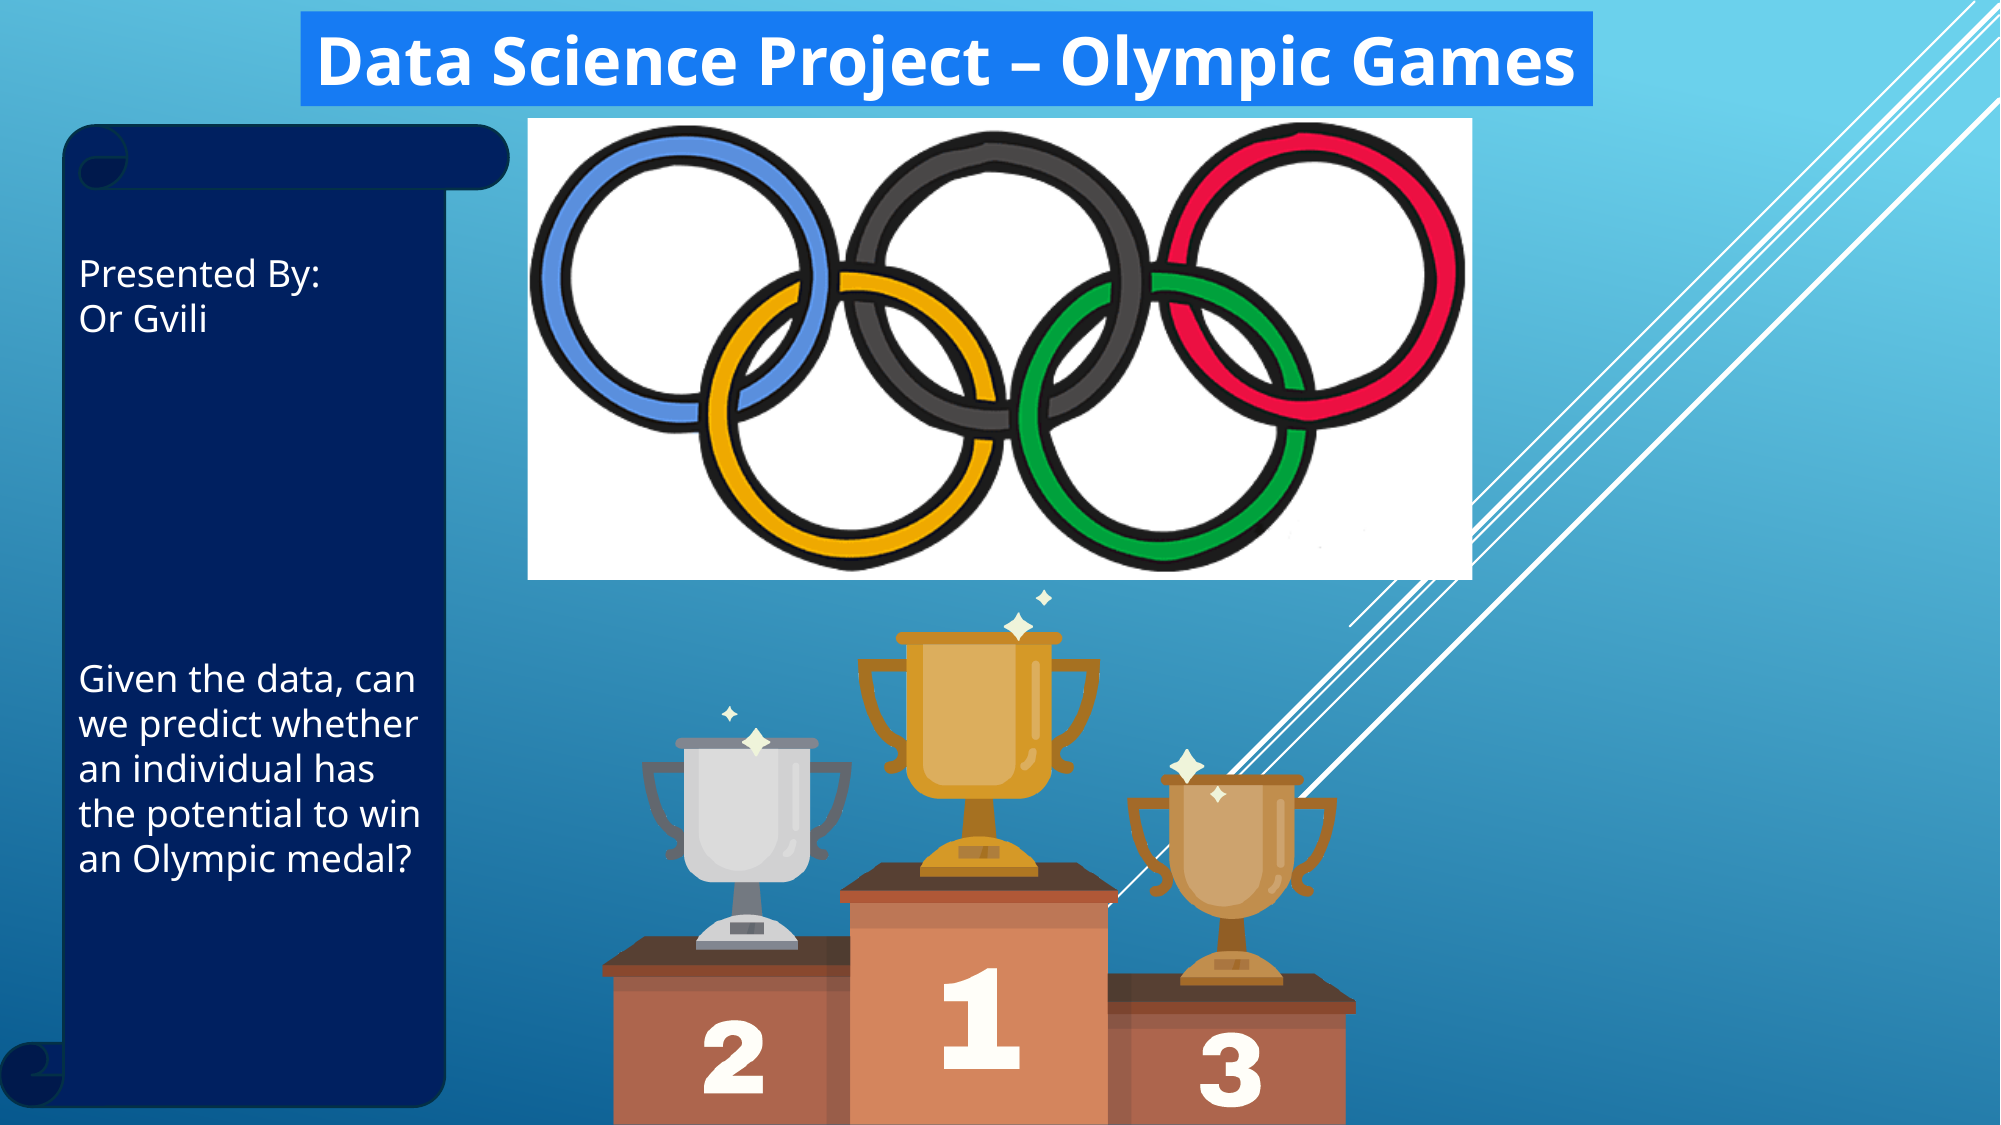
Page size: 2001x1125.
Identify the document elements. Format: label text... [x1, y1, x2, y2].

text_box Presented By: Or Gvili Given the data, can we predict whether an individual has the potential to win an Olympic medal? [0, 124, 510, 1109]
picture [602, 588, 1356, 1125]
text_box Data Science Project – Olympic Games [300, 11, 1593, 107]
picture [527, 117, 1473, 580]
